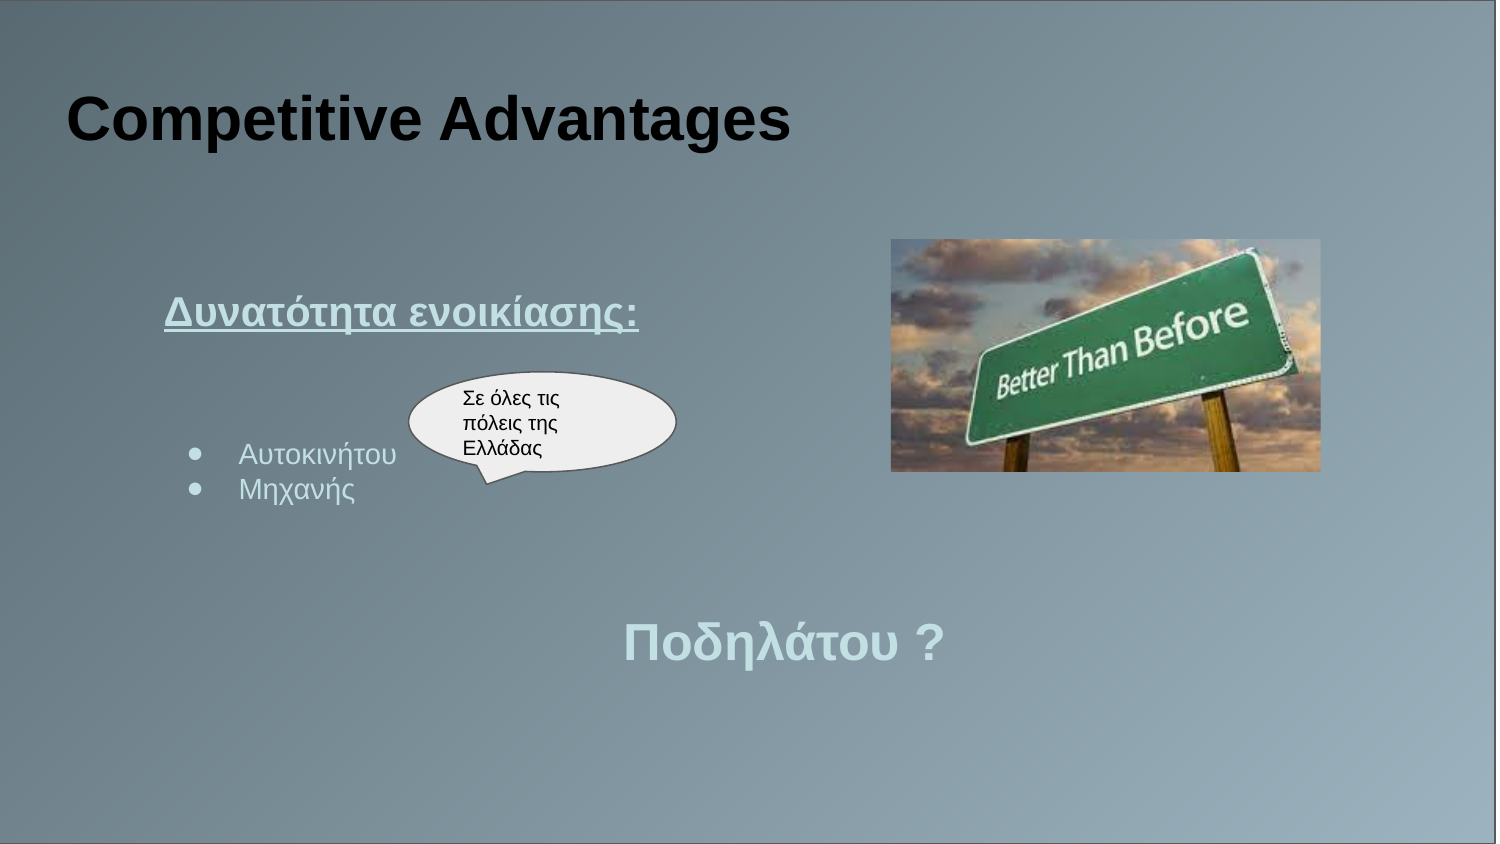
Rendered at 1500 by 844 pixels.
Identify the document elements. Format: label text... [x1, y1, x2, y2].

title Competitive Advantages [51, 63, 923, 164]
picture [890, 238, 1321, 473]
text_box Δυνατότητα ενοικίασης: Αυτοκινήτου Μηχανής [148, 270, 780, 521]
text_box Ποδηλάτου ? [608, 592, 995, 686]
text_box Σε όλες τις πόλεις της Ελλάδας [408, 371, 677, 485]
text_box [0, 0, 1495, 844]
